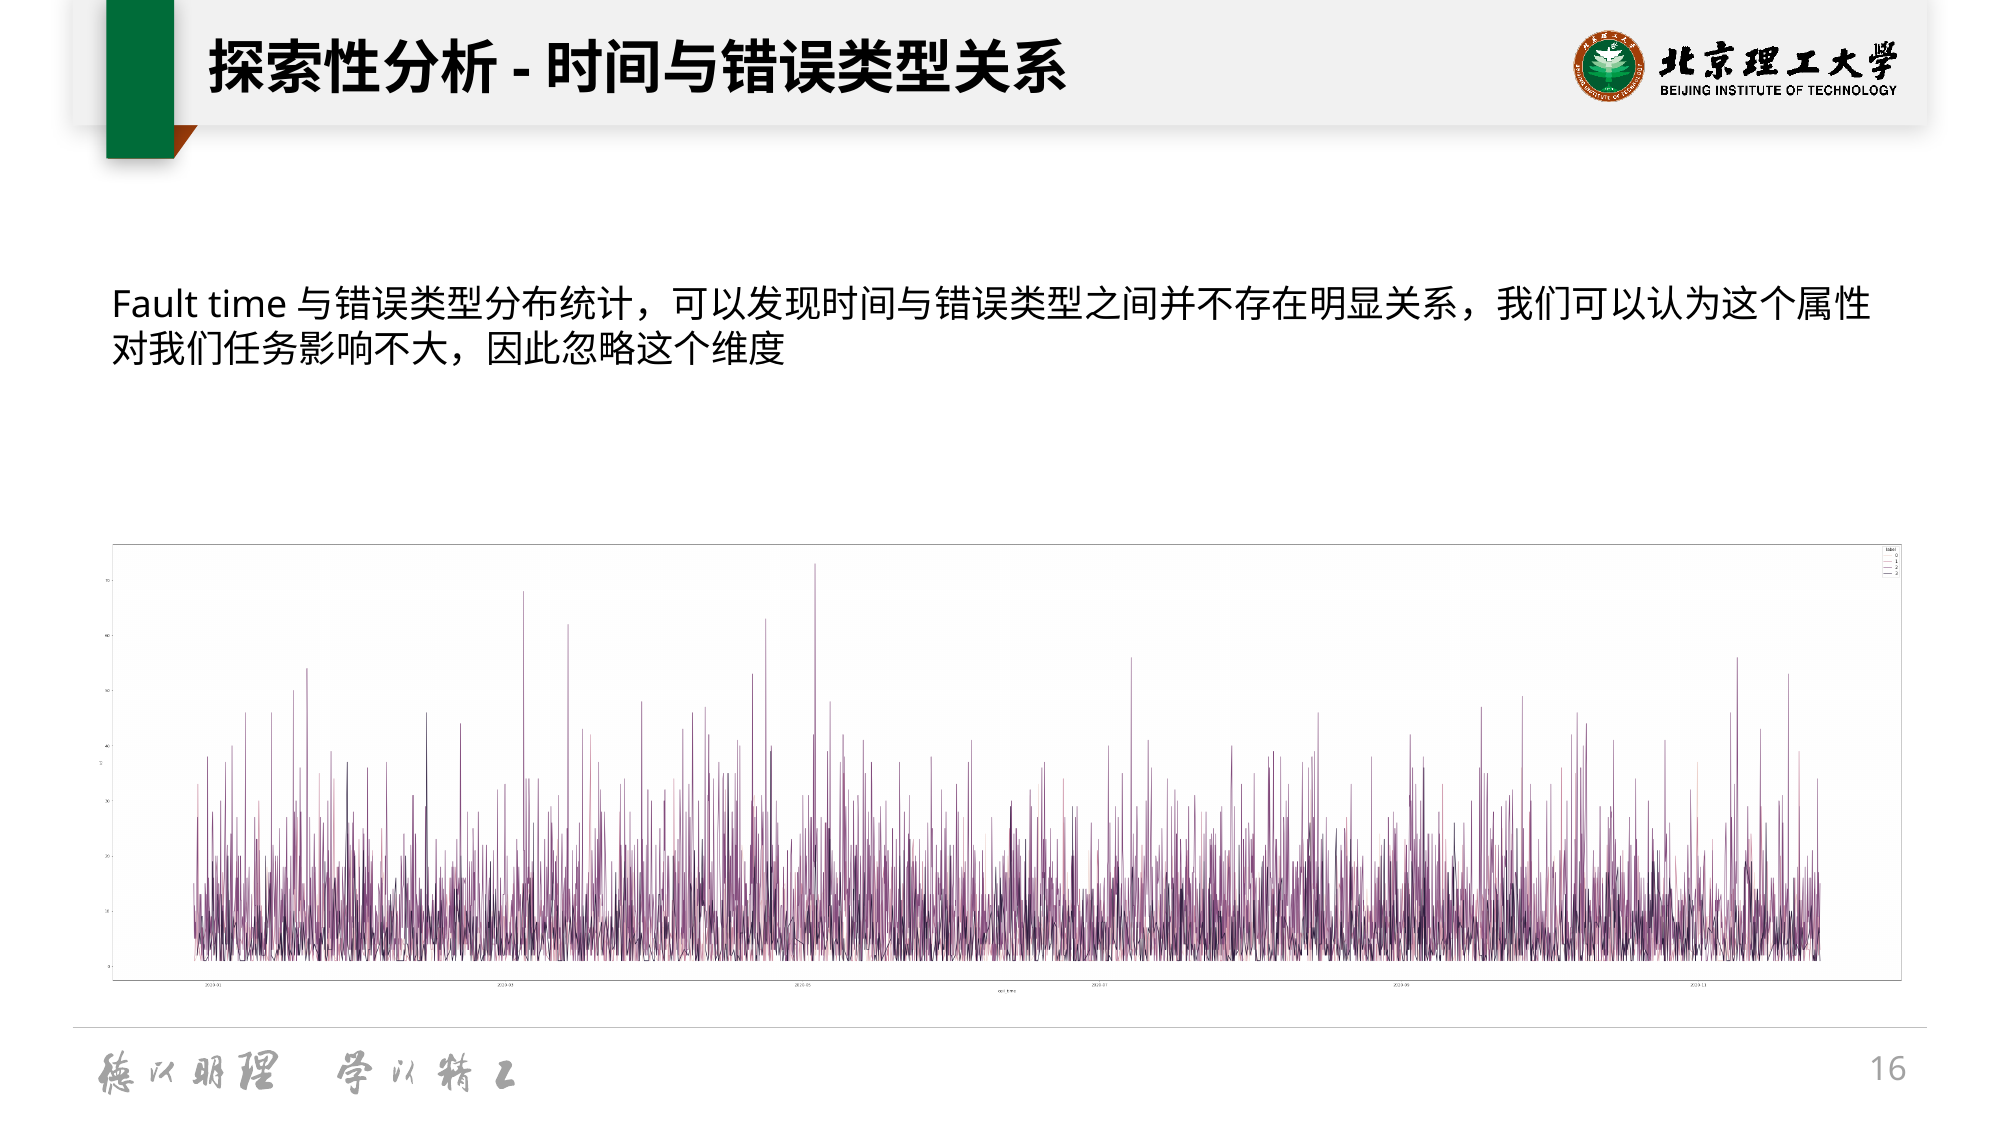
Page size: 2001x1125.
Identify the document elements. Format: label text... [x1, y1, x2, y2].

picture [1573, 30, 1897, 102]
title 探索性分析-时间与错误类型关系 [192, 30, 1513, 110]
text_box Fault time与错误类型分布统计，可以发现时间与错误类型之间并不存在明显关系，我们可以认为这个属性对我们任务影响不大，因此忽略这个维度 [96, 272, 1903, 378]
picture [96, 541, 1904, 996]
